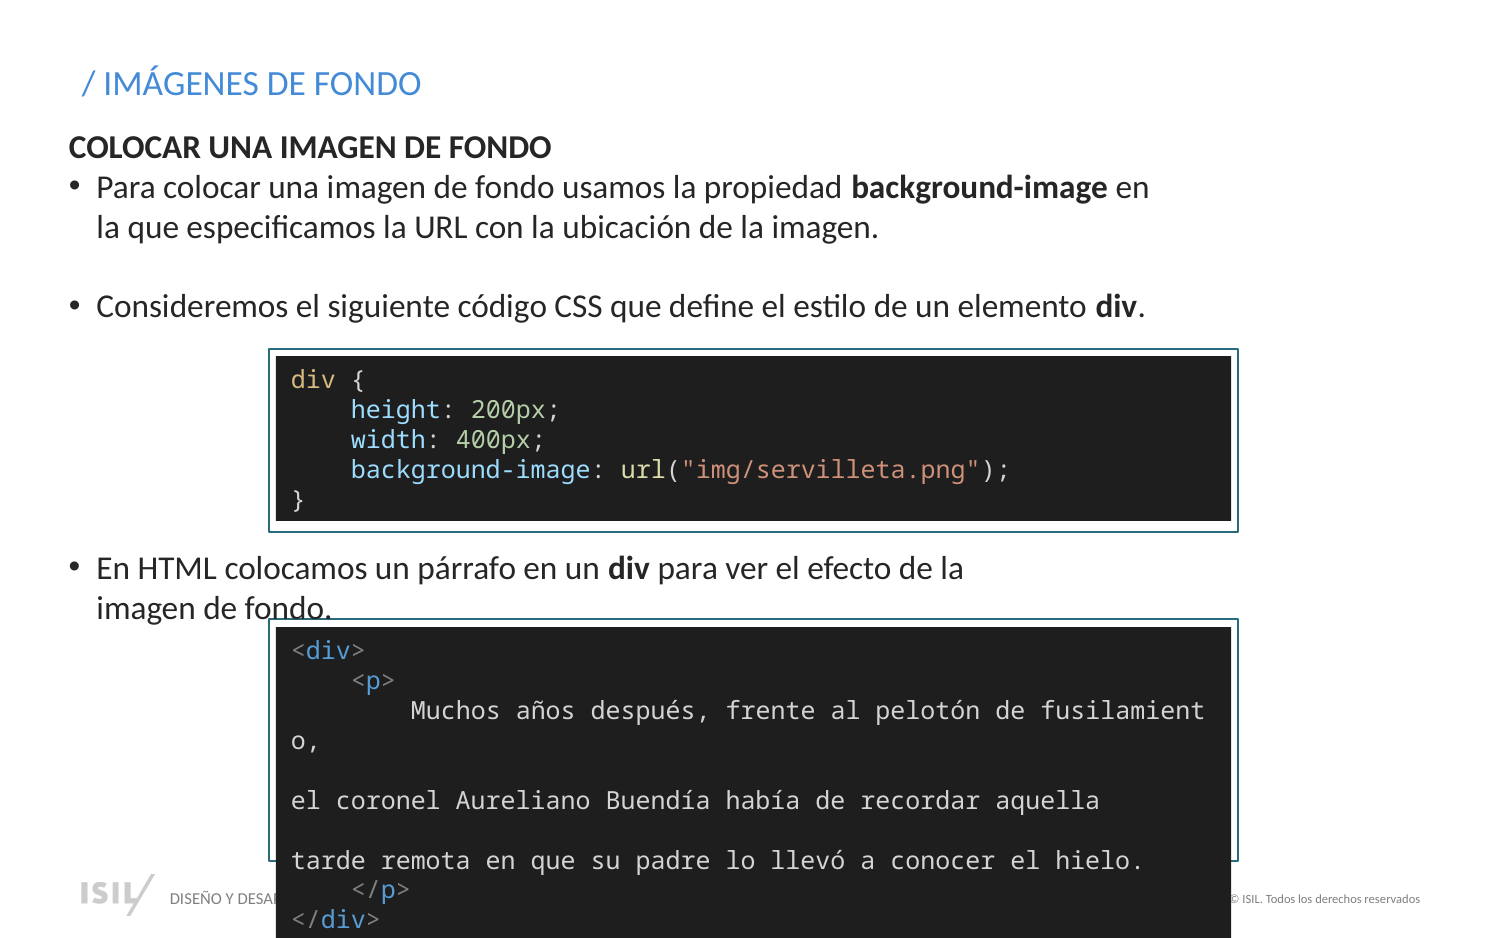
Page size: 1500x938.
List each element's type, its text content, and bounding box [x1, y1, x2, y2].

text_box <div> <p> Muchos años después, frente al pelotón de fusilamiento, el coronel Aureliano Buendía había de recordar aquella tarde remota en que su padre lo llevó a conocer el hielo. </p> </div> [275, 627, 1232, 938]
text_box [268, 627, 275, 862]
text_box COLOCAR UNA IMAGEN DE FONDO Para colocar una imagen de fondo usamos la propiedad background-image en la que especificamos la URL con la ubicación de la imagen. Consideremos el siguiente código CSS que define el estilo de un elemento div. [66, 125, 1167, 325]
text_box div { height: 200px; width: 400px; background-image: url("img/servilleta.png"); } [275, 356, 1232, 521]
text_box En HTML colocamos un párrafo en un div para ver el efecto de la imagen de fondo. [66, 546, 1064, 627]
text_box / IMÁGENES DE FONDO [66, 52, 1249, 111]
text_box [268, 349, 1239, 533]
text_box [1064, 618, 1239, 862]
